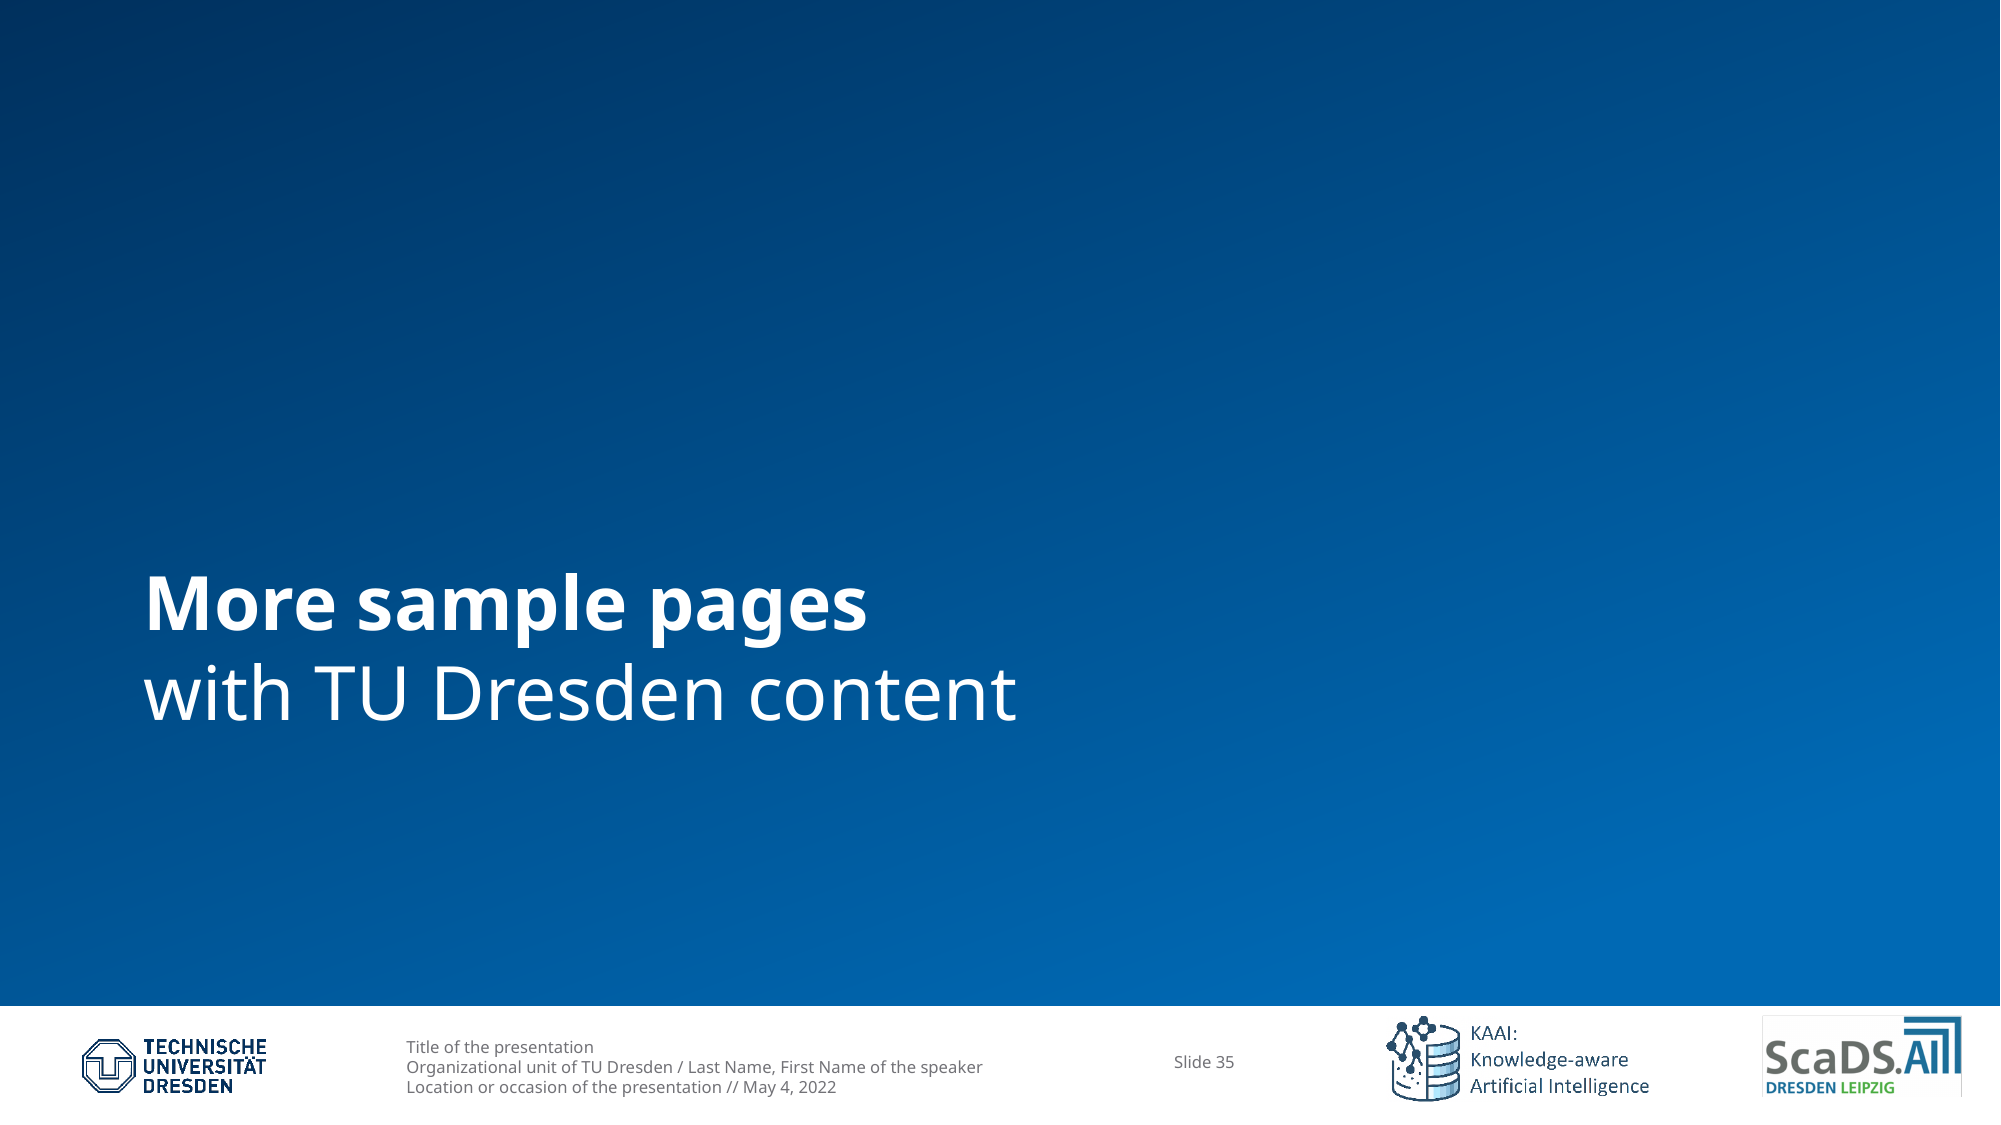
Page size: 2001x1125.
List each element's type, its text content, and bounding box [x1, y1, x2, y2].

picture [1386, 1016, 1649, 1102]
title More sample pages with TU Dresden content [143, 555, 1880, 753]
picture [82, 1039, 266, 1093]
picture [1761, 1014, 1963, 1098]
